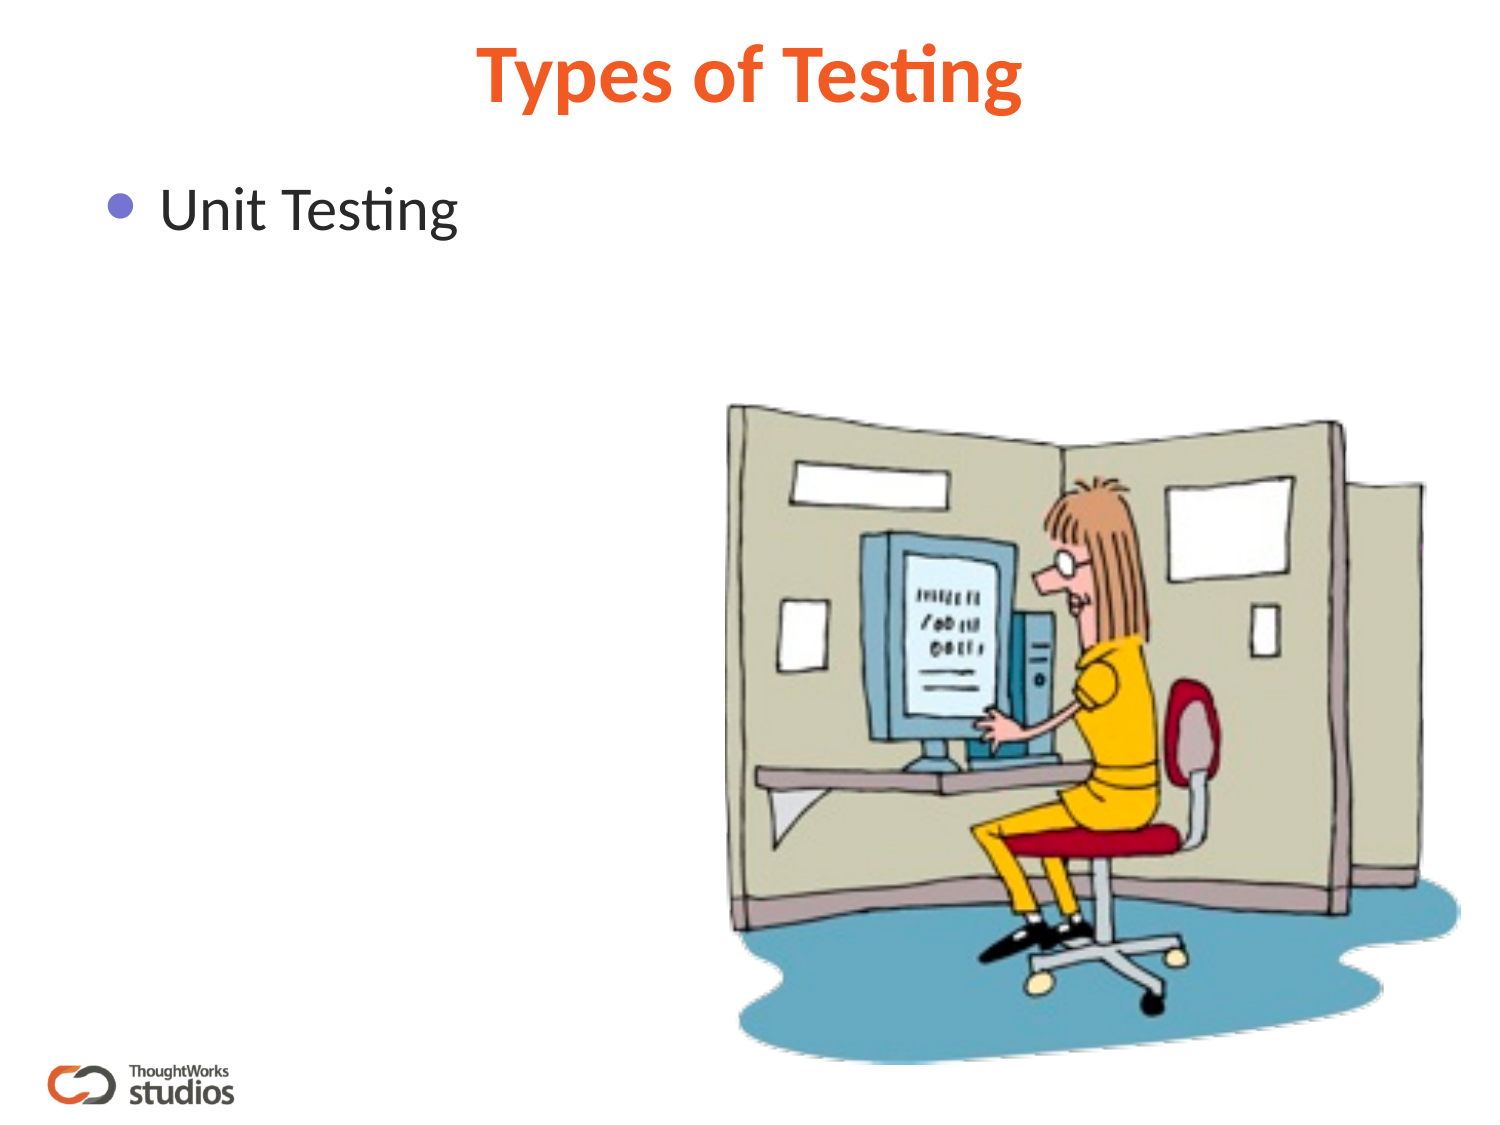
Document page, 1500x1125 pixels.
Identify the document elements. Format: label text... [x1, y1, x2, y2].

picture [46, 1063, 235, 1105]
list Unit Testing [99, 163, 1405, 1022]
picture [724, 402, 1461, 1065]
title Types of Testing [60, 0, 1440, 138]
